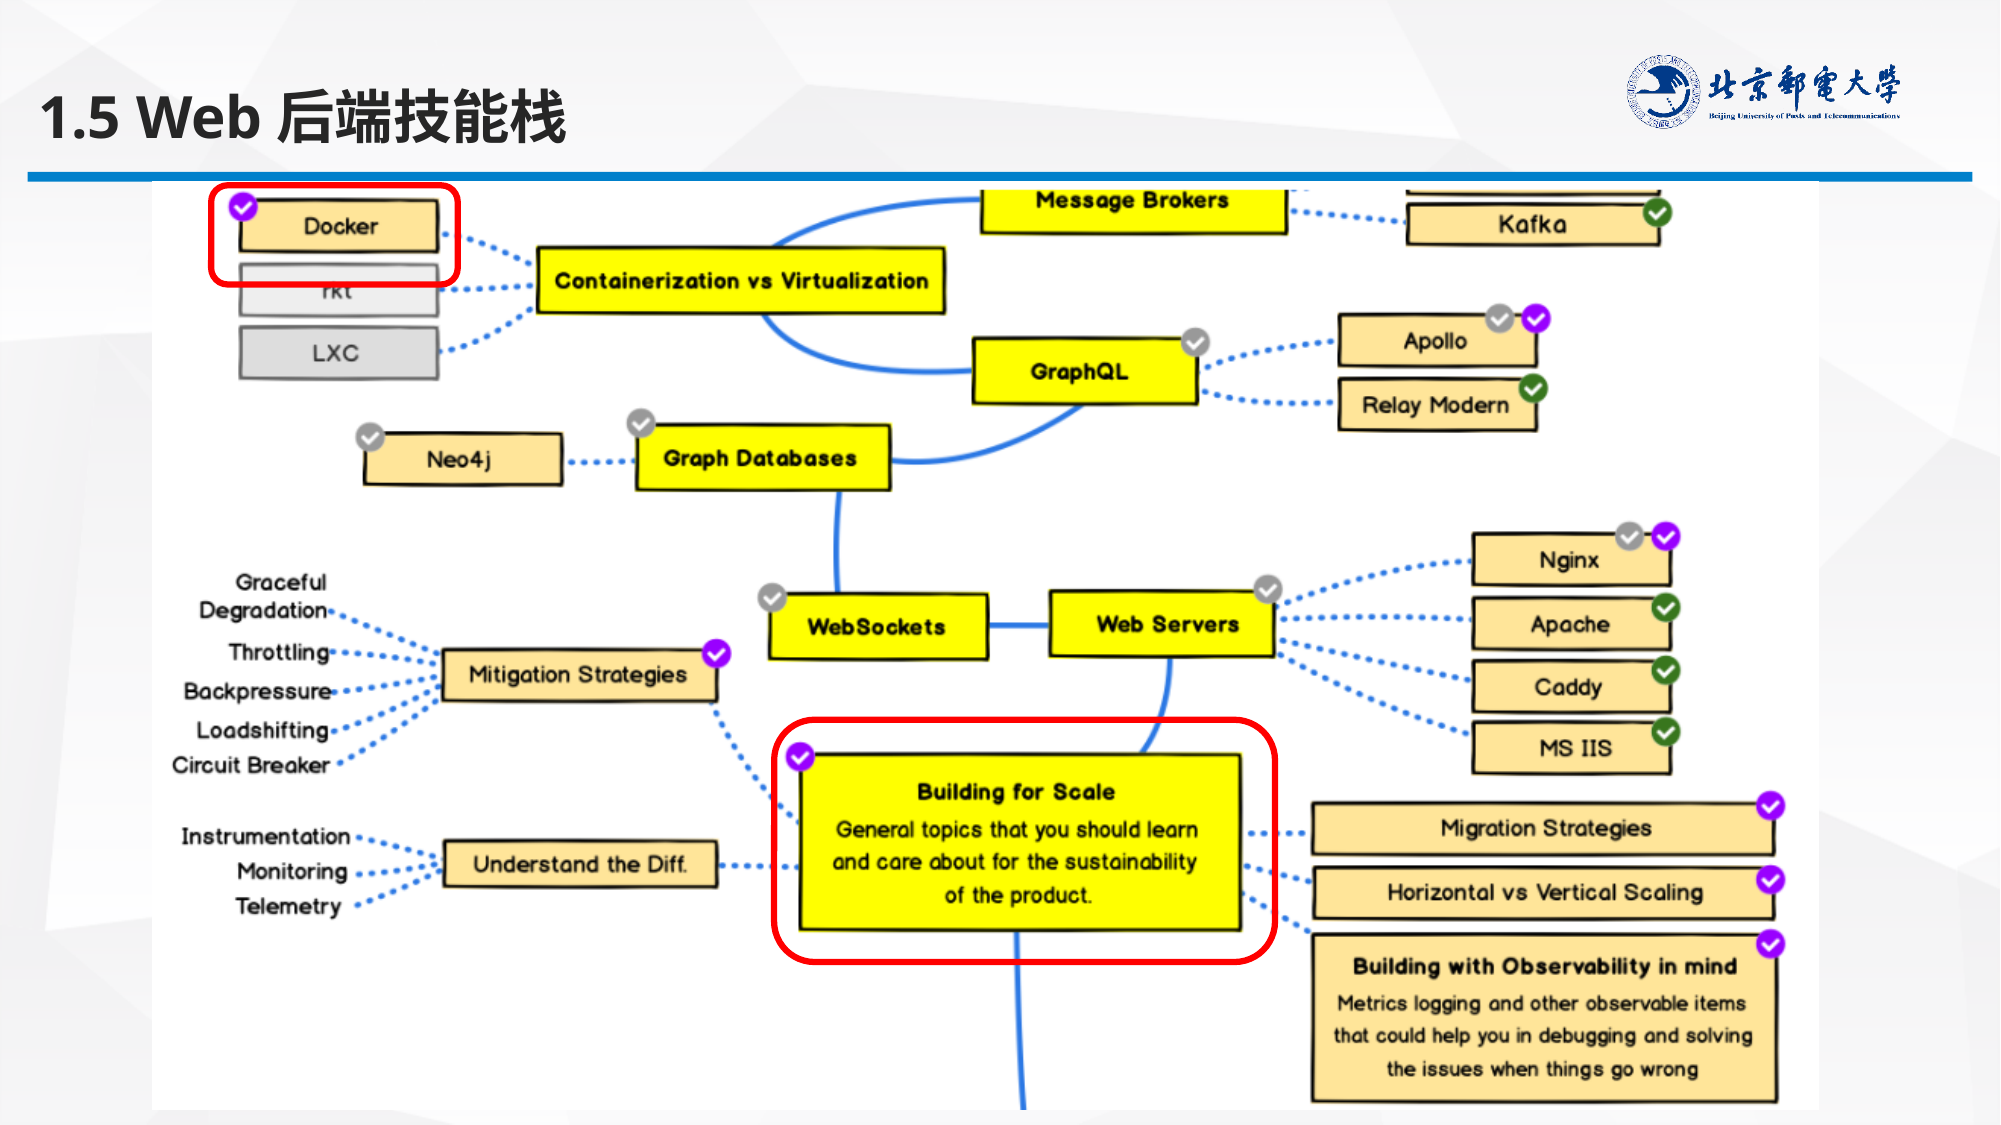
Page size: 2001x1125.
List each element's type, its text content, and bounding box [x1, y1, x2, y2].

text_box [26, 171, 1973, 183]
text_box 1.5 Web后端技能栈 [23, 73, 957, 158]
picture [0, 0, 2000, 1125]
